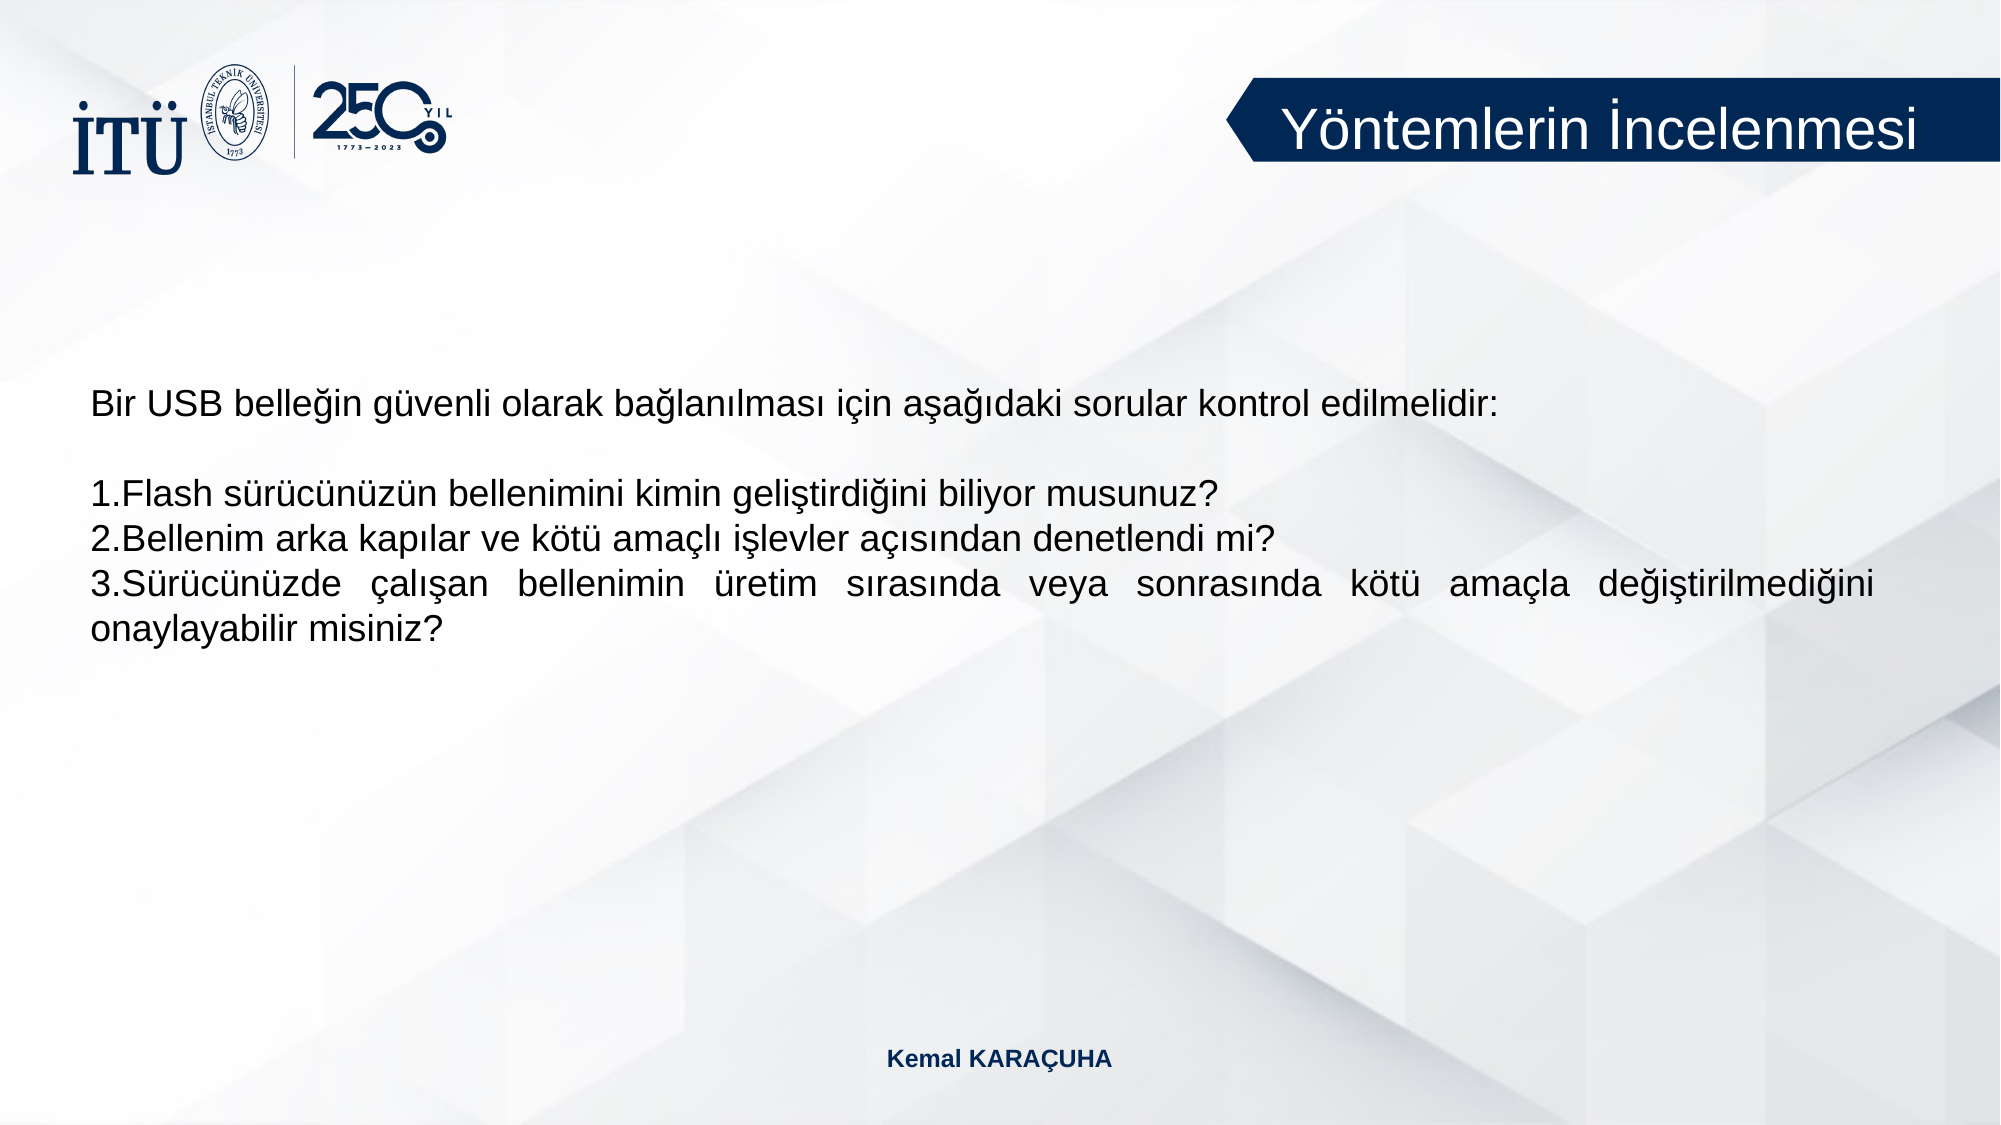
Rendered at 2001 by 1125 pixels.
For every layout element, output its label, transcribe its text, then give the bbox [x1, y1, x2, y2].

text_box Kemal KARAÇUHA [788, 1035, 1212, 1081]
text_box Yöntemlerin İncelenmesi [1265, 84, 1935, 169]
text_box Bir USB belleğin güvenli olarak bağlanılması için aşağıdaki sorular kontrol edilmelidir: 1.Flash sürücünüzün bellenimini kimin geliştirdiğini biliyor musunuz? 2.Bellenim arka kapılar ve kötü amaçlı işlevler açısından denetlendi mi? 3.Sürücünüzde çalışan bellenimin üretim sırasında veya sonrasında kötü amaçla değiştirilmediğini onaylayabilir misiniz? [75, 371, 1890, 657]
picture [0, 0, 2000, 1125]
